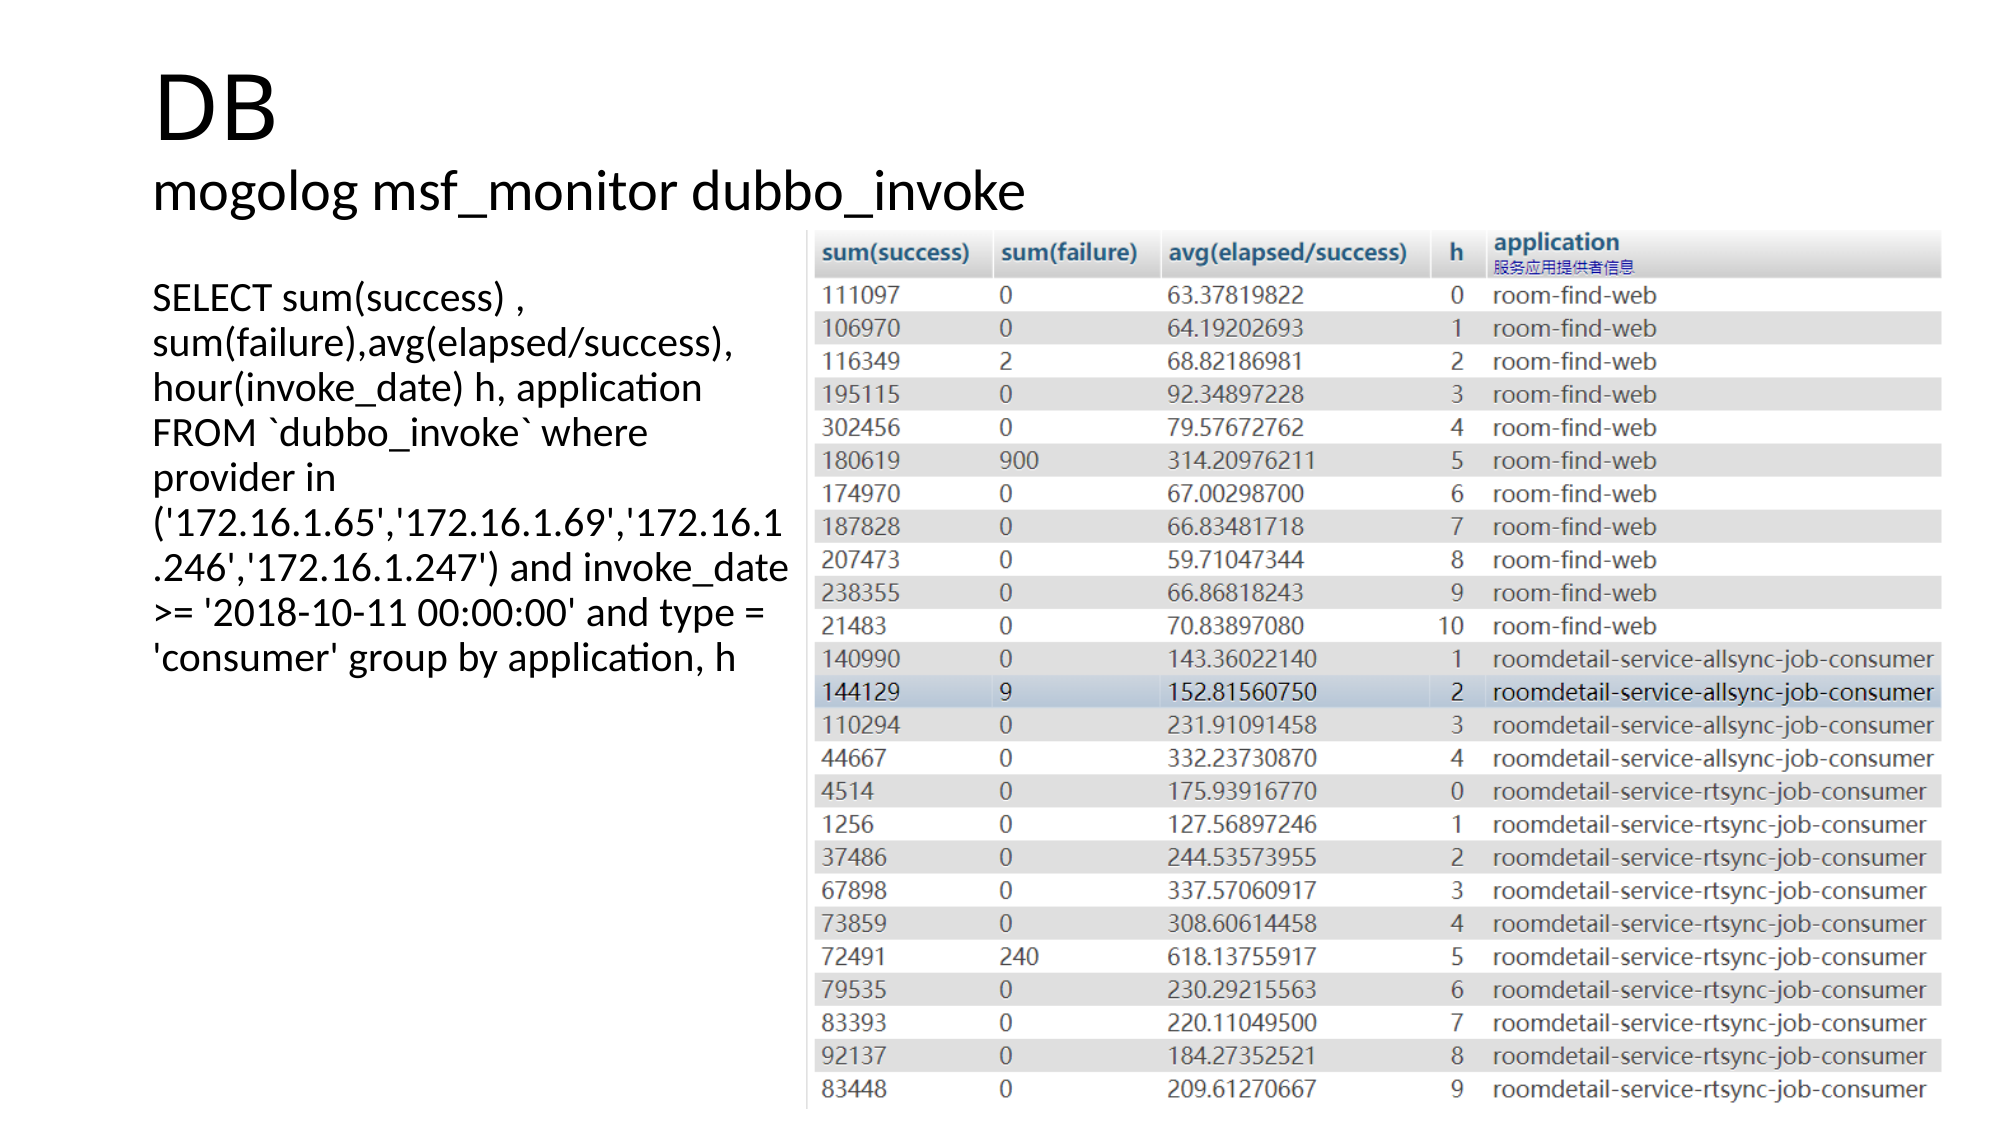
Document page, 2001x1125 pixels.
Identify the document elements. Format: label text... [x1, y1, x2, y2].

title DB mogolog msf_monitor dubbo_invoke [137, 33, 1863, 251]
picture [806, 230, 1949, 1109]
list SELECT sum(success) , sum(failure),avg(elapsed/success), hour(invoke_date) h, application FROM `dubbo_invoke` where provider in ('172.16.1.65','172.16.1.69','172.16.1.246','172.16.1.247') and invoke_date >= '2018-10-11 00:00:00' and type = 'consumer' group by application, h [137, 267, 807, 1125]
